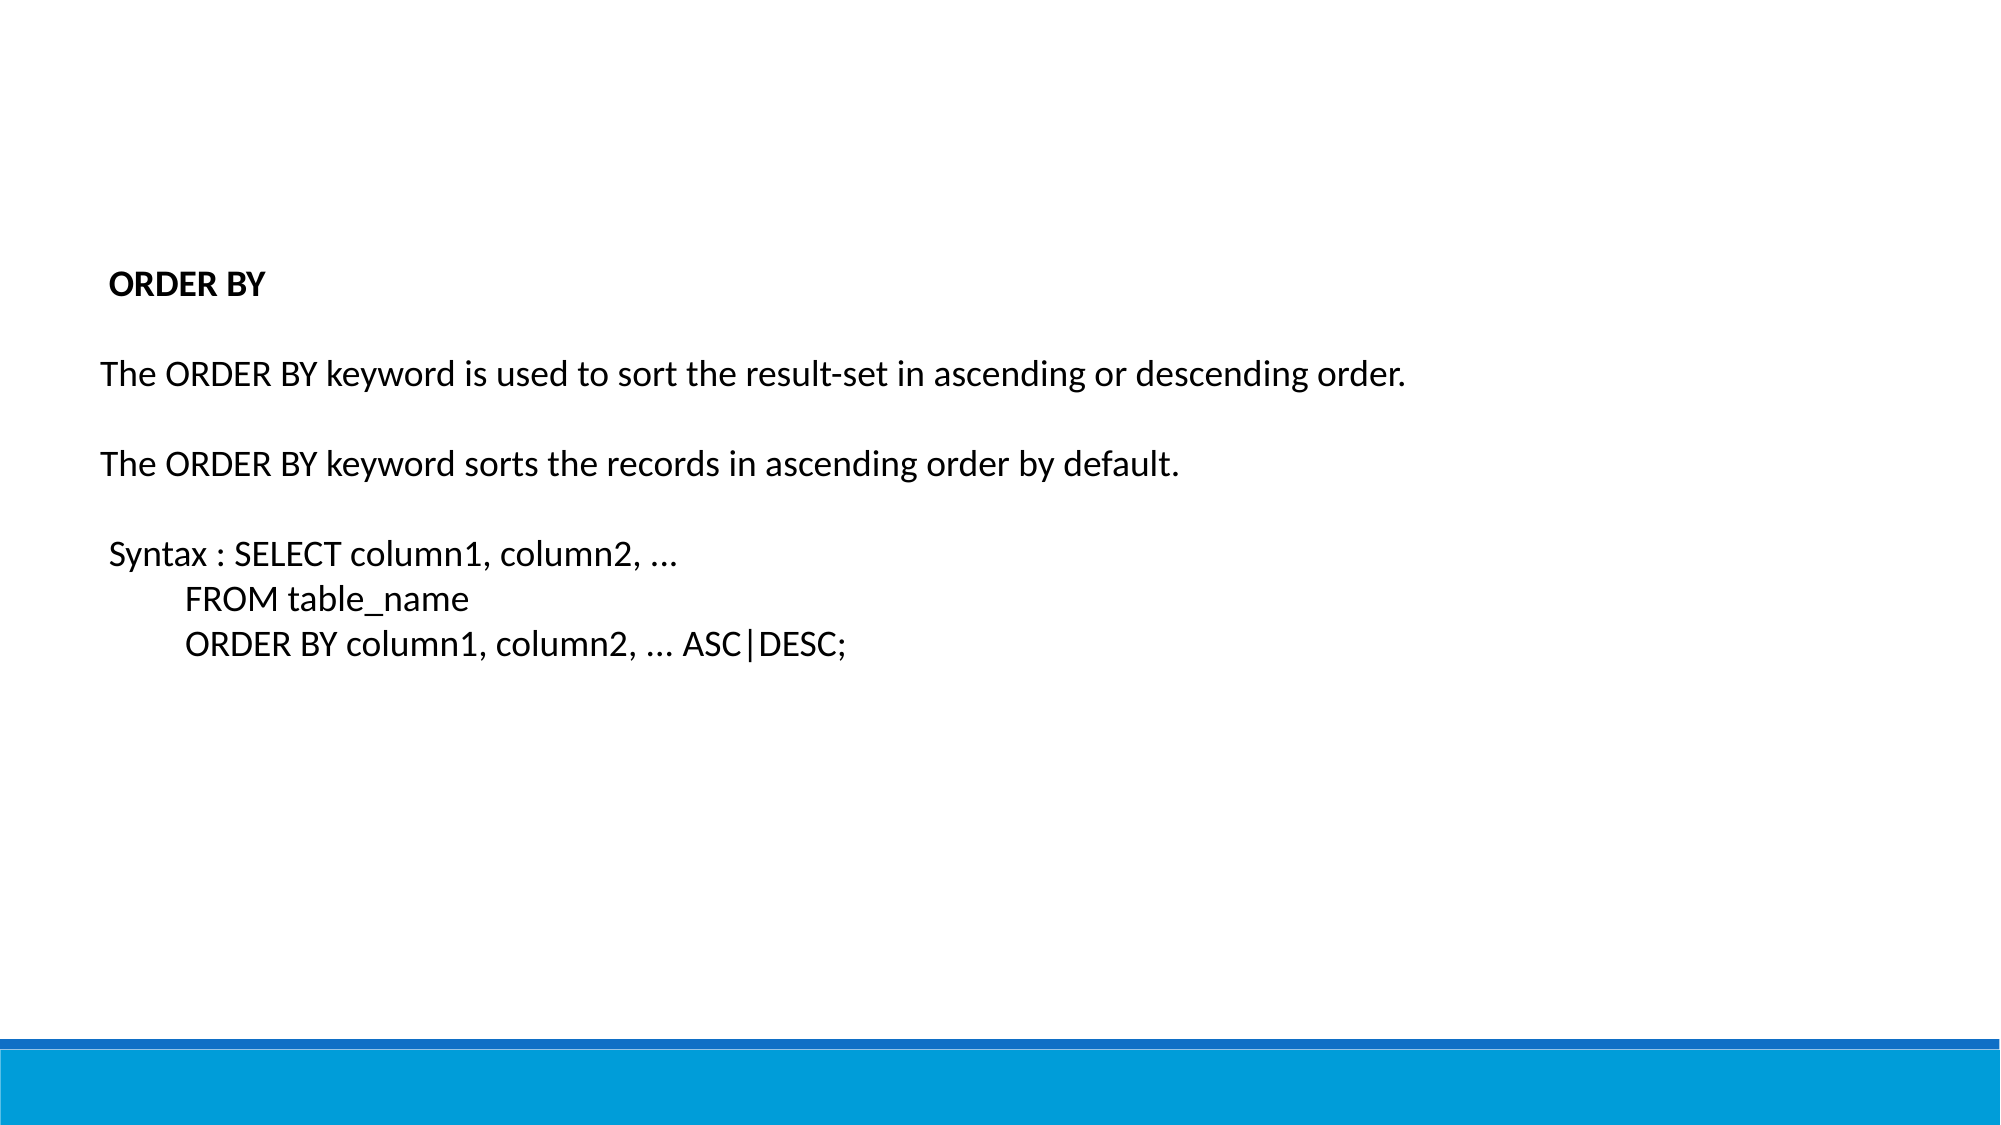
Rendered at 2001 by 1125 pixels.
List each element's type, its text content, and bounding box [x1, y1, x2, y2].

text_box ORDER BY The ORDER BY keyword is used to sort the result-set in ascending or descending order. The ORDER BY keyword sorts the records in ascending order by default. Syntax : SELECT column1, column2, ... FROM table_name ORDER BY column1, column2, ... ASC|DESC; [85, 251, 1978, 717]
